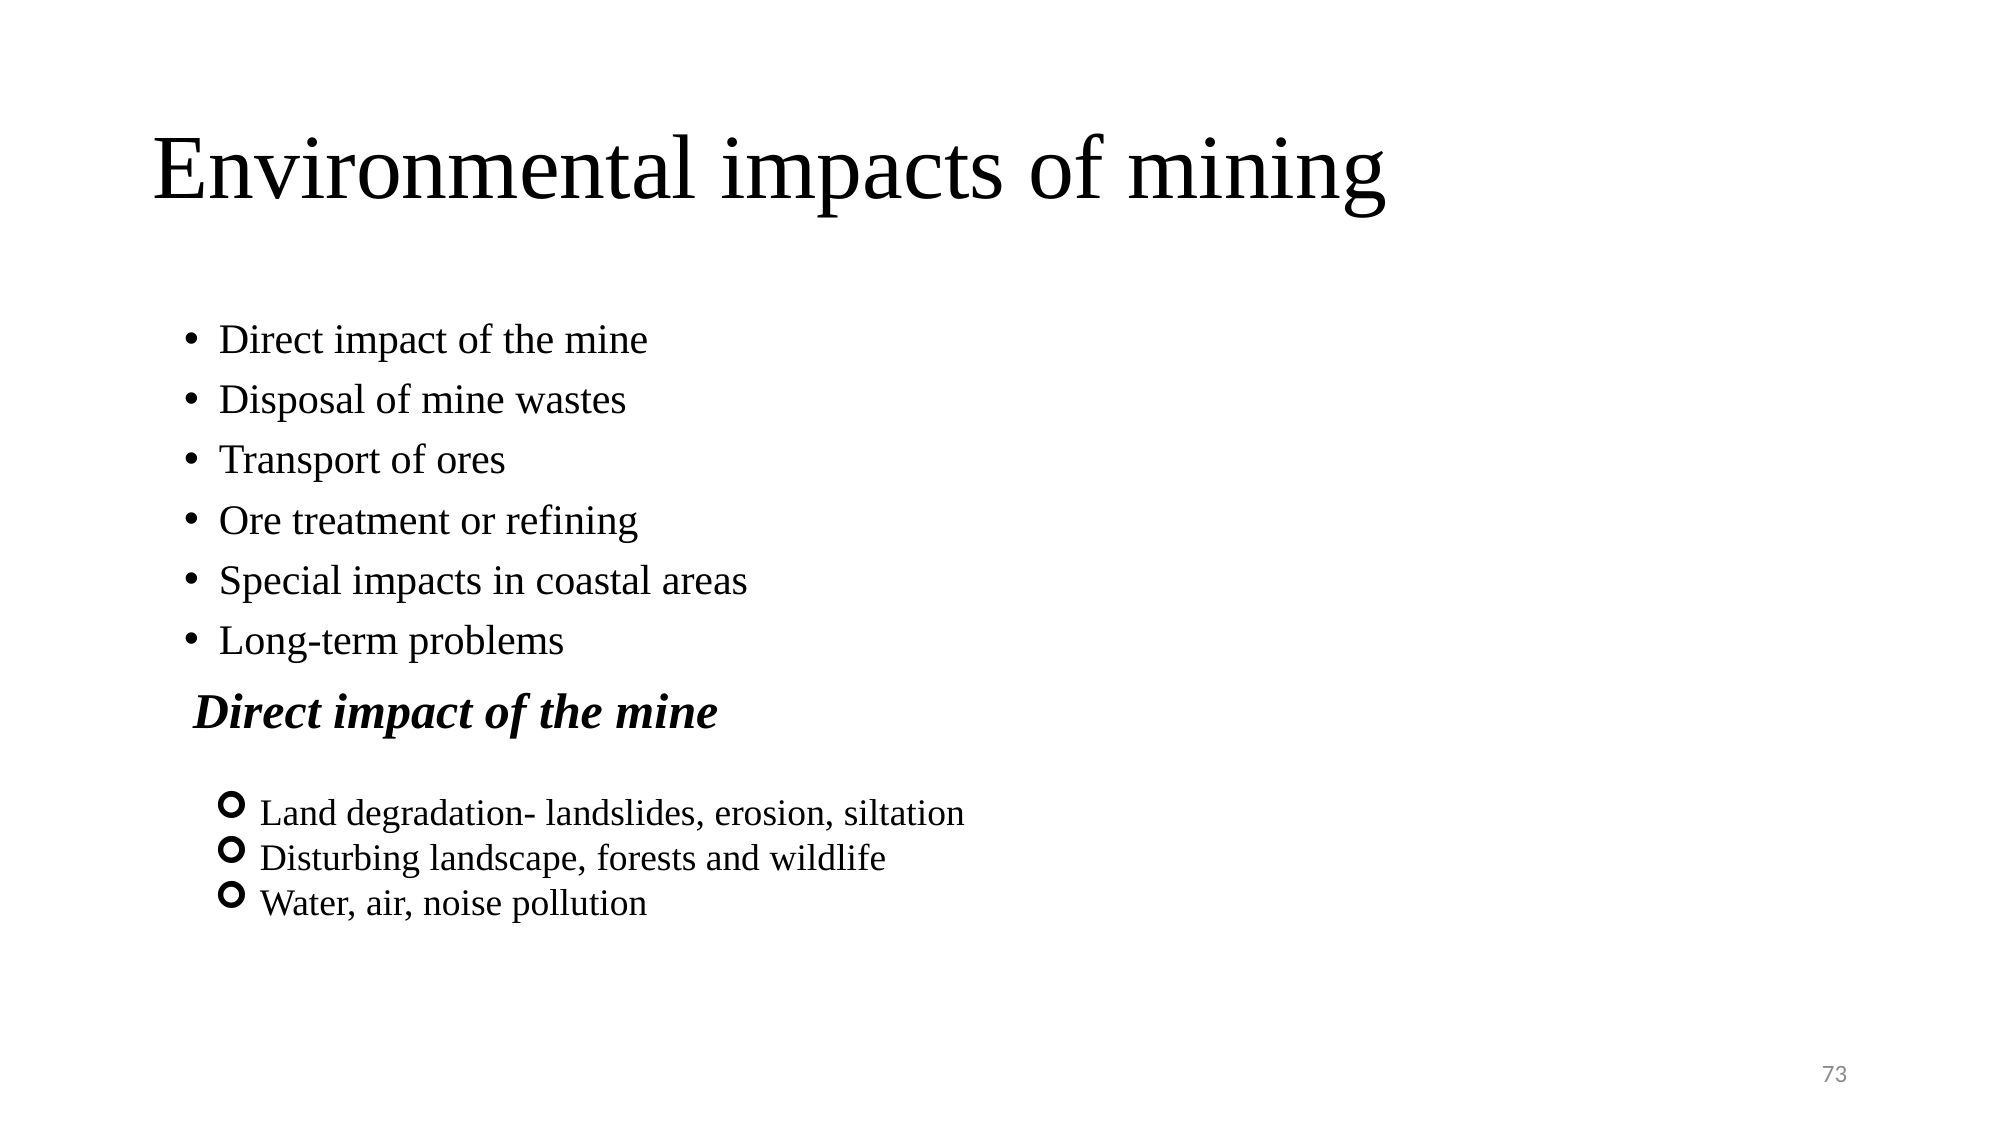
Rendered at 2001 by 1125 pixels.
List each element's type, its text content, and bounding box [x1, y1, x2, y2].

list Direct impact of the mine Disposal of mine wastes Transport of ores Ore treatment or refining Special impacts in coastal areas Long-term problems [169, 244, 1273, 671]
title Environmental impacts of mining [137, 59, 1863, 278]
text_box Land degradation- landslides, erosion, siltation Disturbing landscape, forests and wildlife Water, air, noise pollution [200, 780, 1200, 930]
text_box Direct impact of the mine [178, 670, 747, 746]
slide_number 73 [1412, 1042, 1863, 1103]
